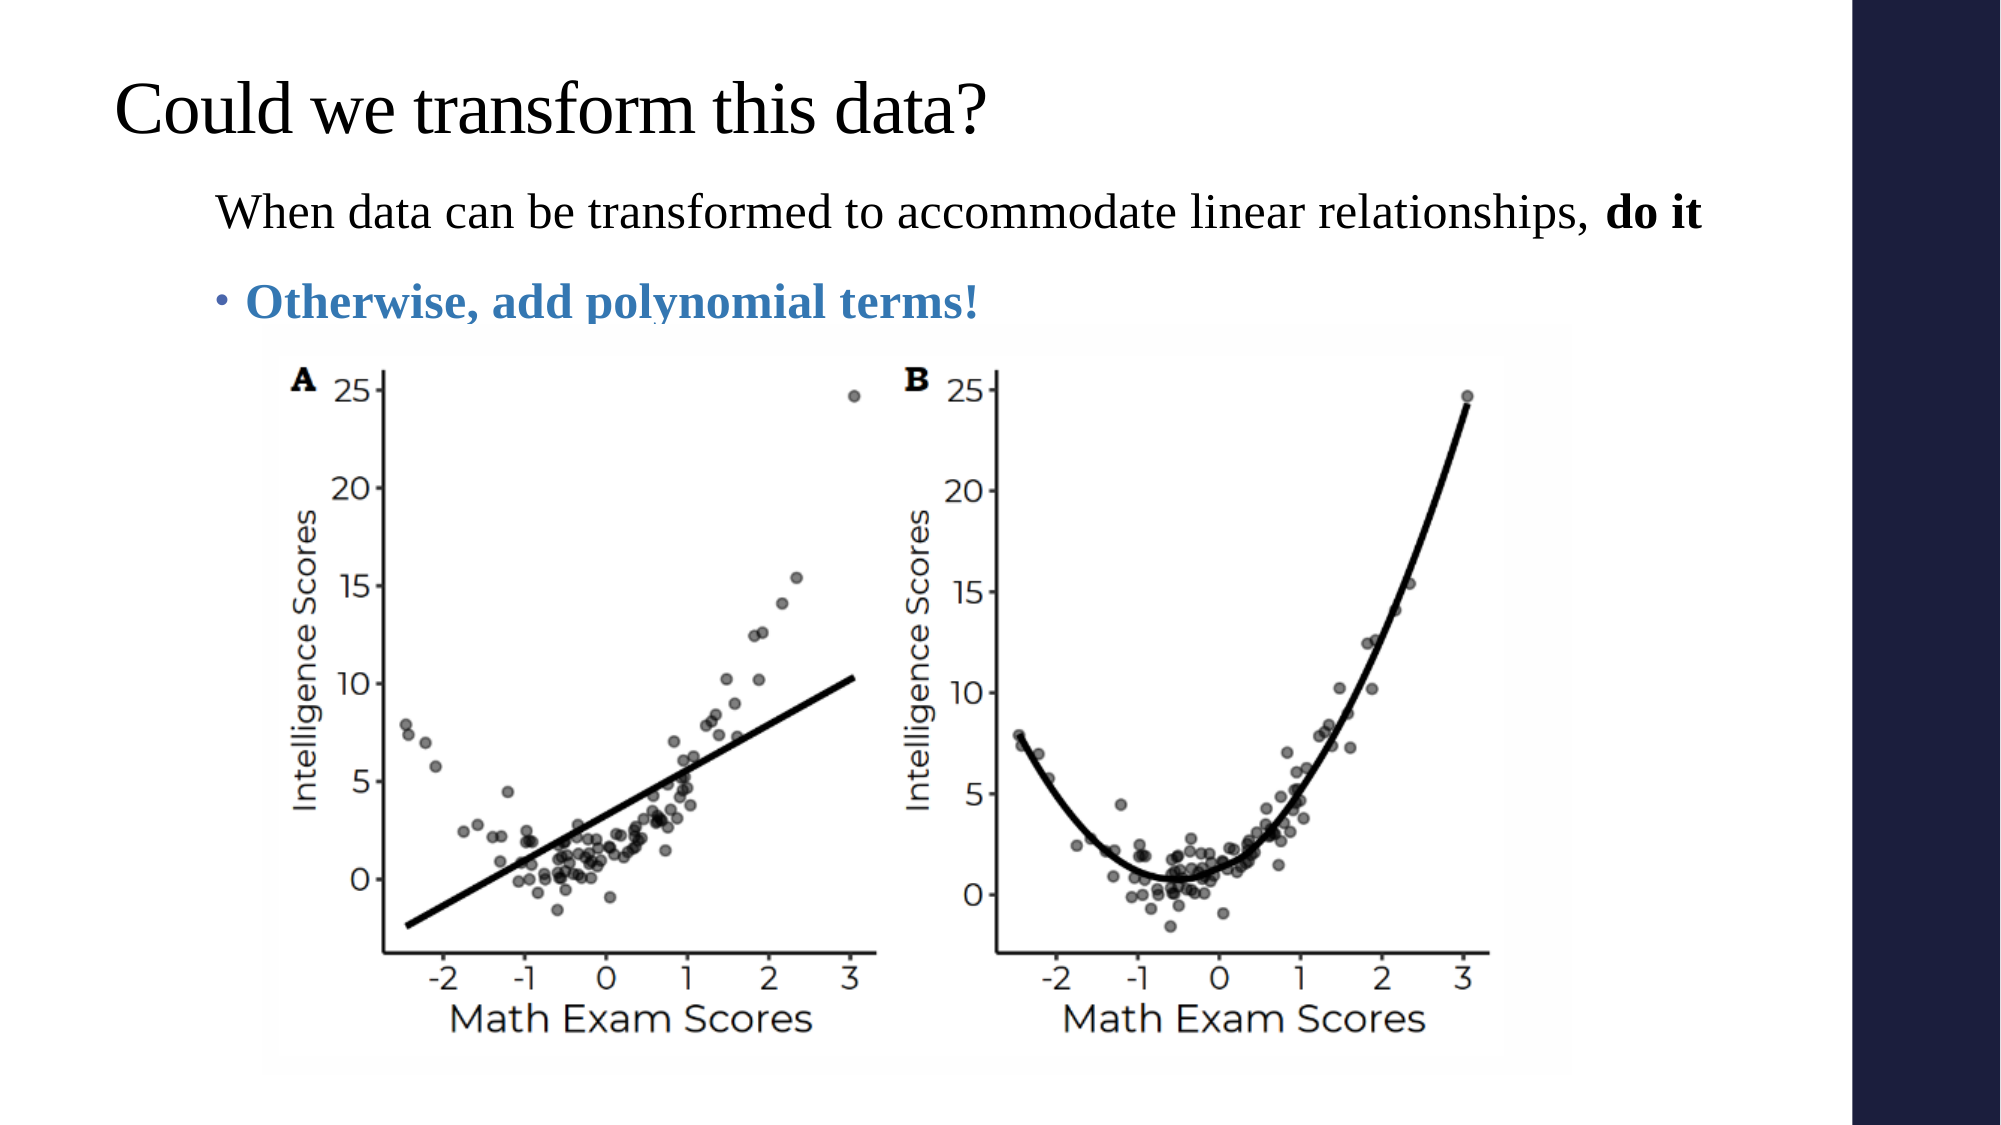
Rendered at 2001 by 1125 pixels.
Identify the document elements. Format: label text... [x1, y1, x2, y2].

title Could we transform this data? [99, 55, 1813, 158]
picture [262, 324, 1572, 1076]
list When data can be transformed to accommodate linear relationships, do it Otherwise, add polynomial terms! [200, 174, 1813, 1019]
